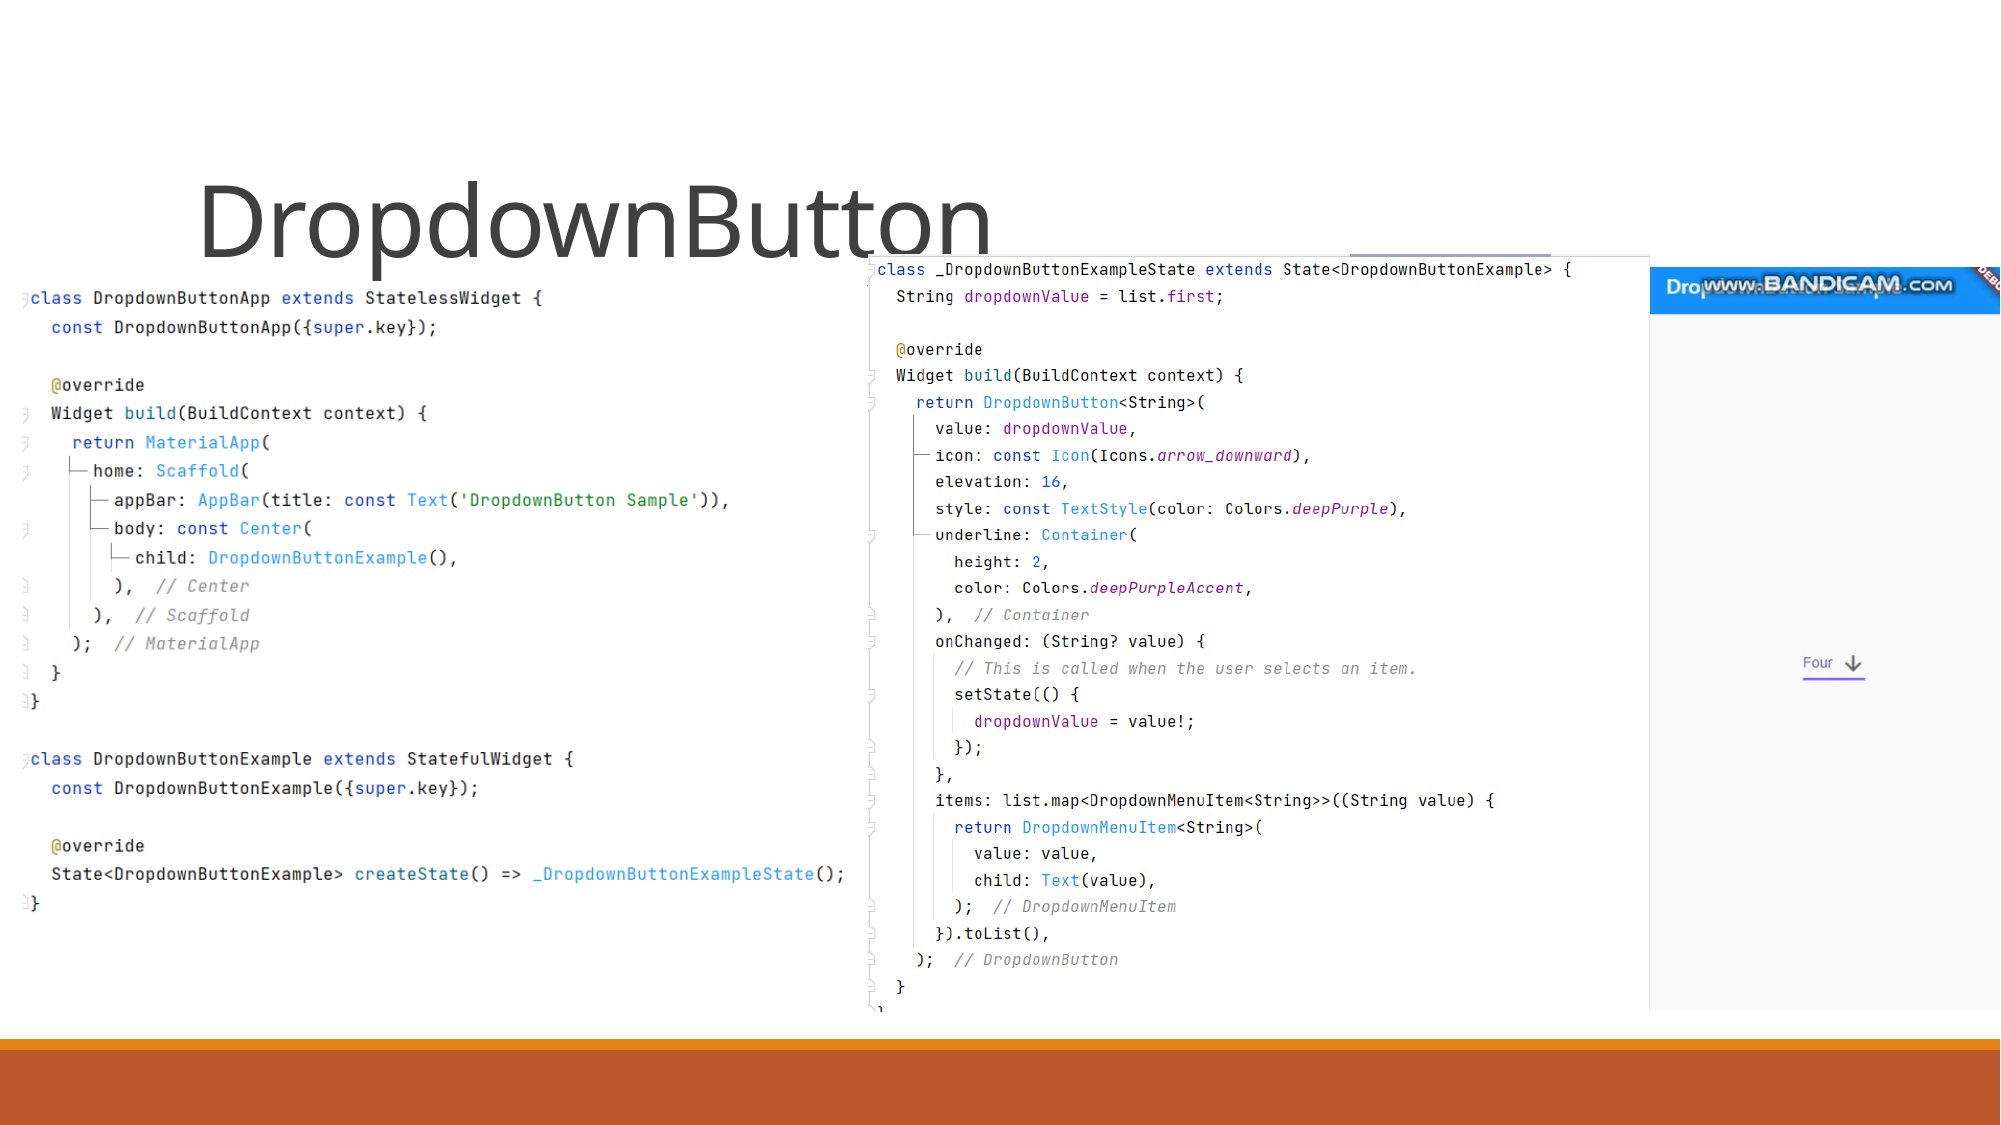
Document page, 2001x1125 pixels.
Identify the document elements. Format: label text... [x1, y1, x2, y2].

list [867, 254, 1651, 1013]
title DropdownButton [180, 47, 1830, 281]
picture [23, 284, 868, 926]
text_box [1649, 265, 2000, 1013]
